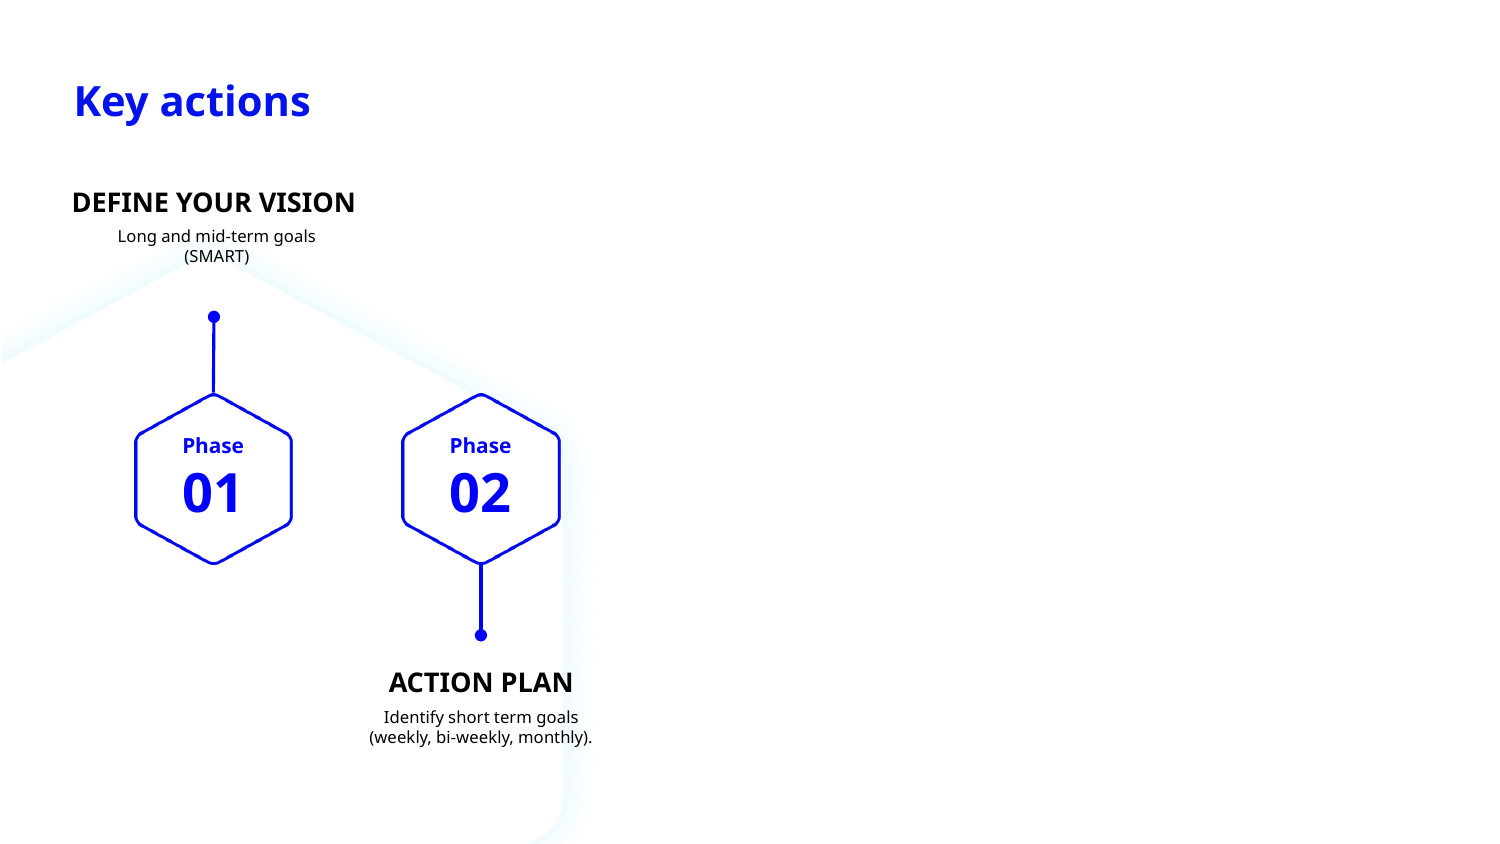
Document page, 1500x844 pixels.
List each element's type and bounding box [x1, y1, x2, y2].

text_box [153, 426, 273, 526]
picture [2, 0, 1498, 844]
text_box [420, 426, 540, 526]
